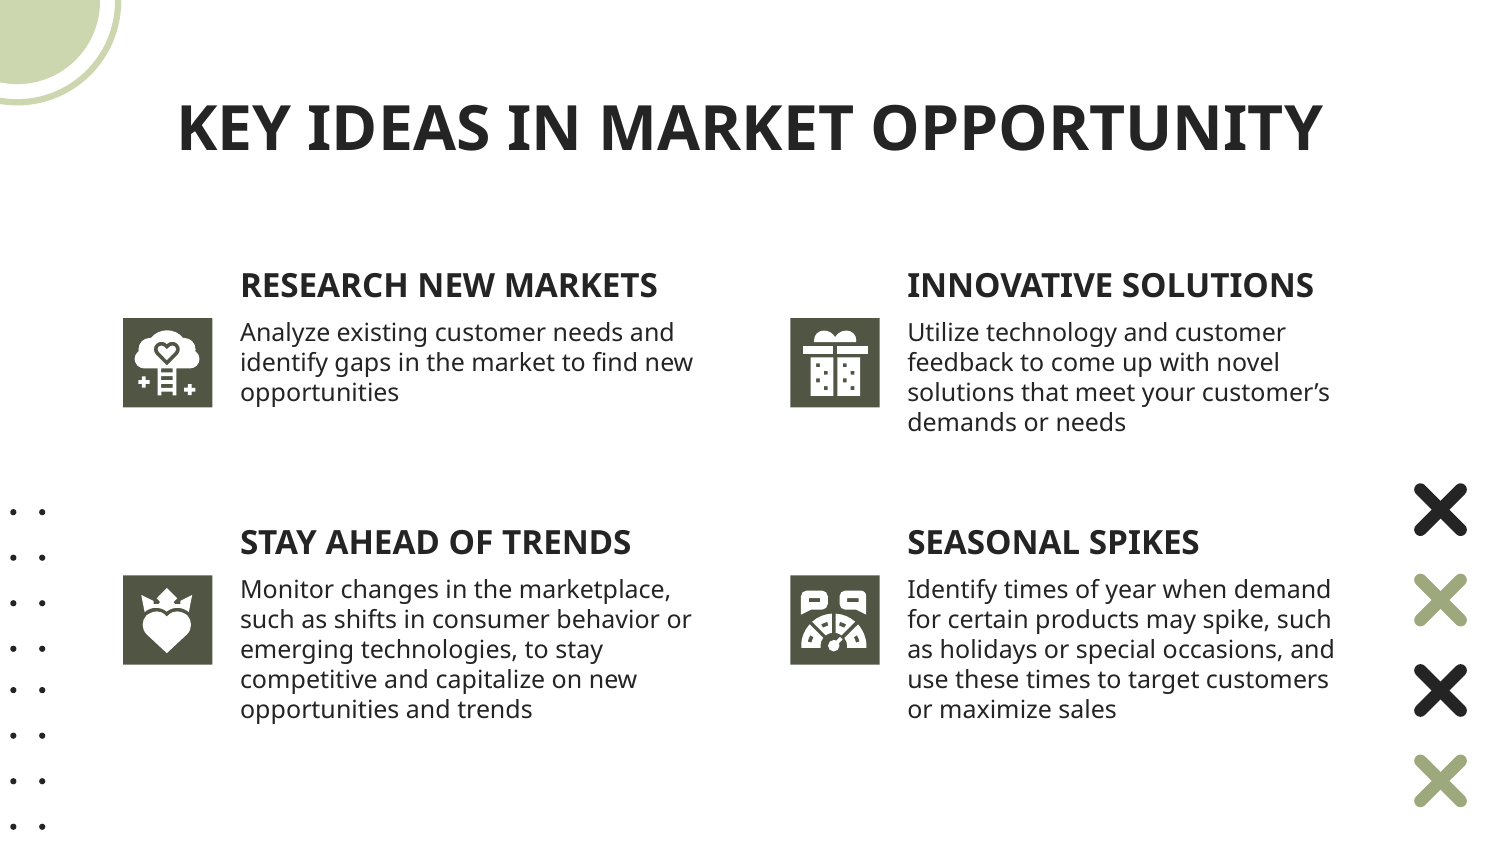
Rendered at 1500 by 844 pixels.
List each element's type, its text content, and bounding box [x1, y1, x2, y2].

subtitle STAY AHEAD OF TRENDS [225, 497, 710, 558]
subtitle Identify times of year when demand for certain products may spike, such as holidays or special occasions, and use these times to target customers or maximize sales [892, 577, 1377, 732]
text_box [122, 575, 213, 665]
title KEY IDEAS IN MARKET OPPORTUNITY [118, 72, 1382, 167]
subtitle SEASONAL SPIKES [892, 497, 1377, 577]
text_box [122, 317, 213, 408]
subtitle Analyze existing customer needs and identify gaps in the market to find new opportunities [225, 320, 710, 476]
subtitle Utilize technology and customer feedback to come up with novel solutions that meet your customer’s demands or needs [892, 320, 1377, 476]
subtitle INNOVATIVE SOLUTIONS [892, 240, 1377, 320]
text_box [790, 317, 880, 408]
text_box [790, 575, 880, 665]
subtitle RESEARCH NEW MARKETS [225, 240, 710, 320]
subtitle Monitor changes in the marketplace, such as shifts in consumer behavior or emerging technologies, to stay competitive and capitalize on new opportunities and trends [225, 558, 710, 732]
